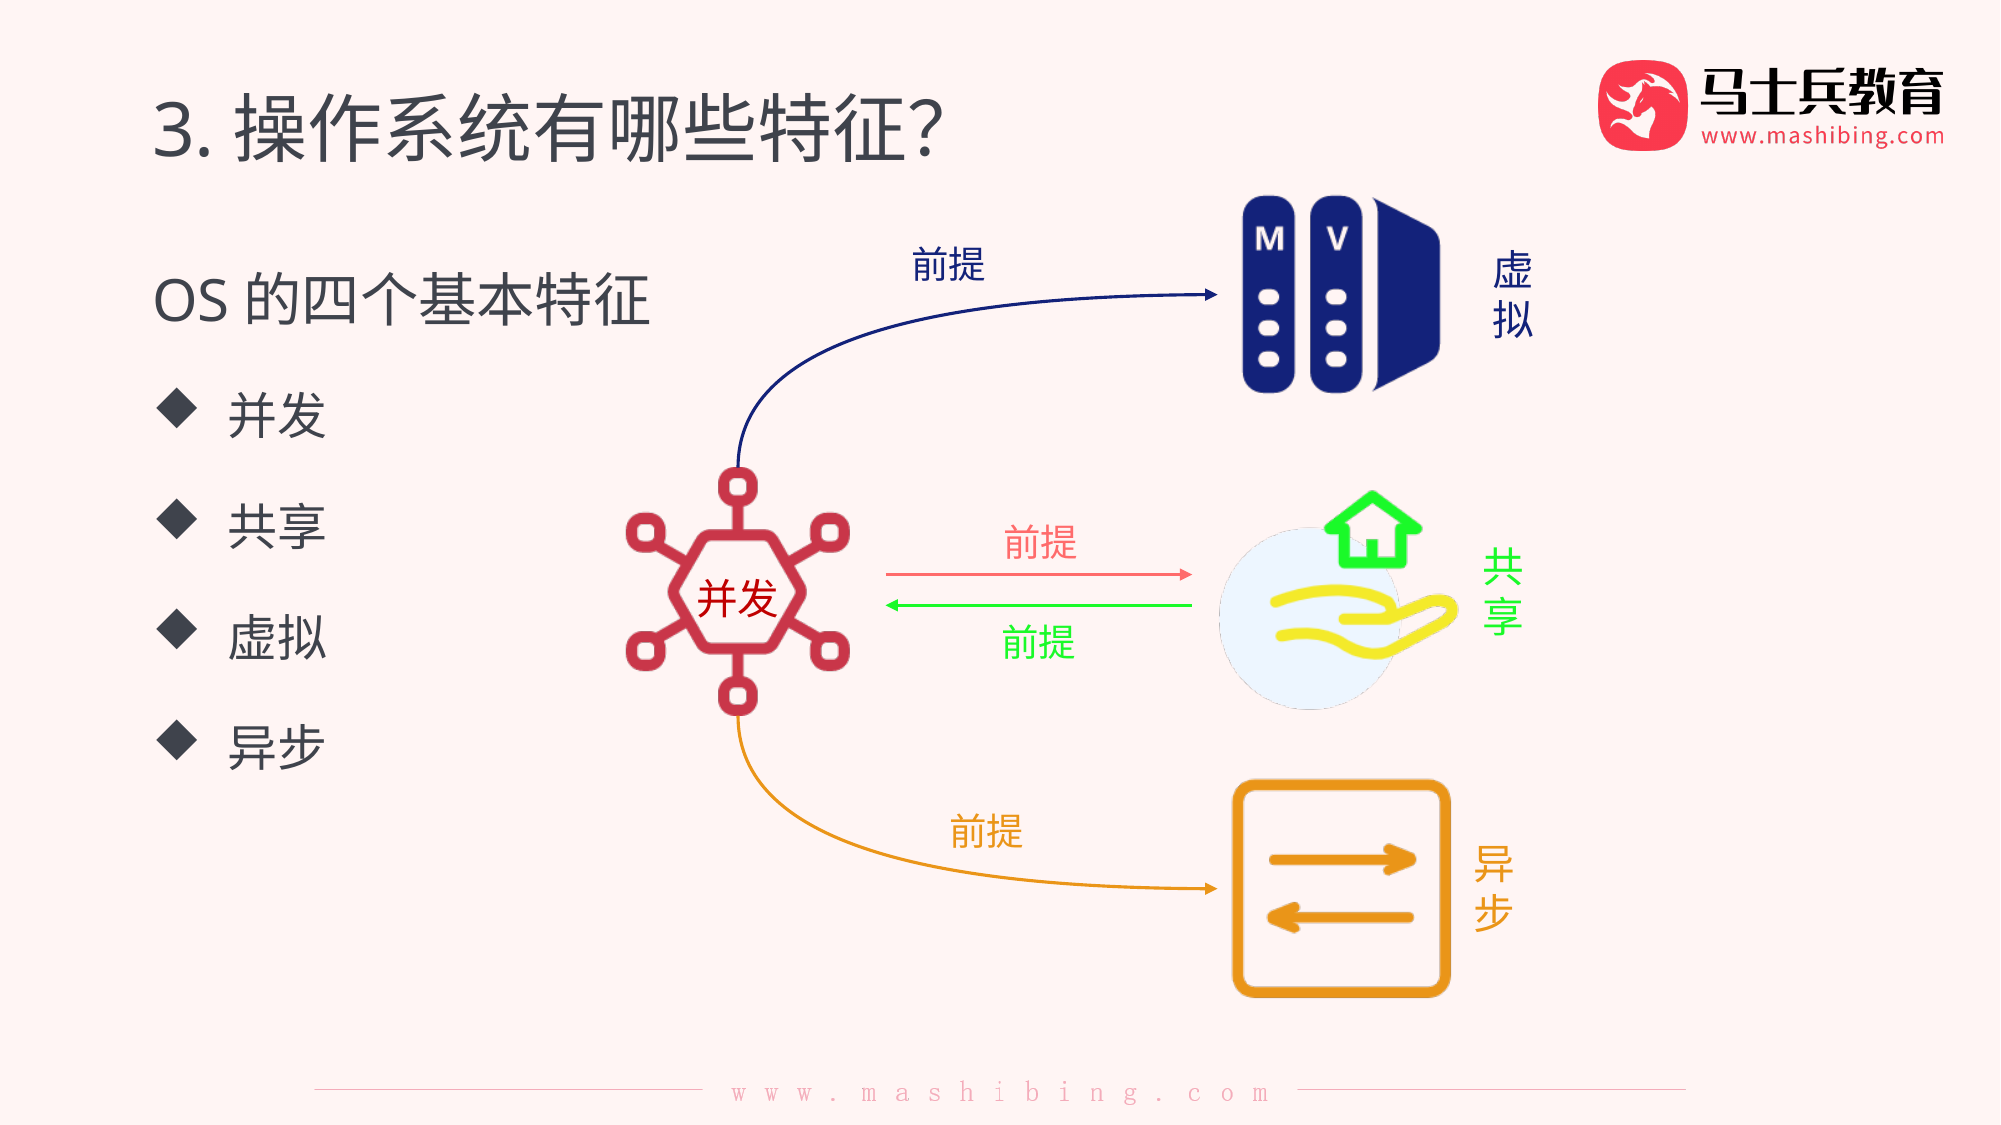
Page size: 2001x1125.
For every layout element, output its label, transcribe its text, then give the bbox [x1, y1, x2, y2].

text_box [615, 170, 1554, 1013]
title 3.操作系统有哪些特征？ [137, 43, 1862, 222]
picture [1862, 60, 1943, 151]
picture [314, 1065, 1686, 1125]
list OS的四个基本特征 并发 共享 虚拟 异步 [137, 222, 1862, 1065]
